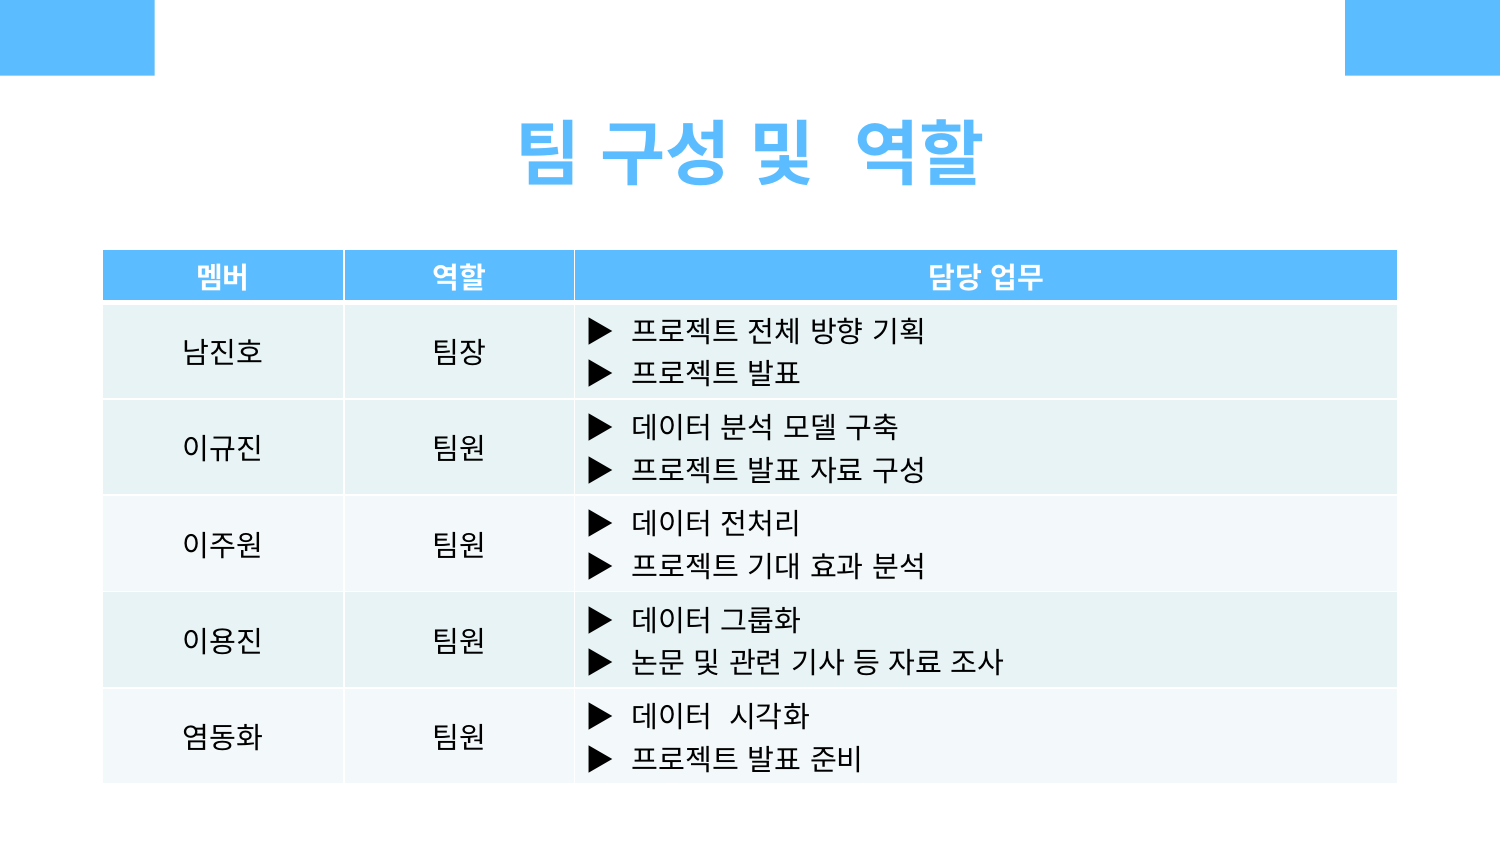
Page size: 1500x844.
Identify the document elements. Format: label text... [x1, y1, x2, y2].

table_cell 남진호 [103, 305, 343, 398]
table_cell ▶ 데이터 분석 모델 구축 ▶ 프로젝트 발표 자료 구성 [575, 400, 1397, 494]
table_cell 염동화 [103, 689, 343, 783]
table_cell ▶ 데이터 시각화 ▶ 프로젝트 발표 준비 [575, 689, 1397, 783]
text_box 팀 구성 및 역할 [138, 93, 1362, 188]
table_cell 이용진 [103, 592, 343, 687]
text_box [1345, 0, 1500, 76]
table_cell 팀원 [345, 689, 574, 783]
table_cell ▶ 데이터 그룹화 ▶ 논문 및 관련 기사 등 자료 조사 [575, 592, 1397, 687]
table_cell 팀원 [345, 496, 574, 591]
table_header 역할 [345, 250, 574, 300]
table_cell 이규진 [103, 400, 343, 494]
table_header 담당 업무 [575, 250, 1397, 300]
table_cell 이주원 [103, 496, 343, 591]
table_cell 팀원 [345, 592, 574, 687]
table_cell 팀원 [345, 400, 574, 494]
table_cell 팀장 [345, 305, 574, 398]
table_cell ▶ 데이터 전처리 ▶ 프로젝트 기대 효과 분석 [575, 496, 1397, 591]
table_cell ▶ 프로젝트 전체 방향 기획 ▶ 프로젝트 발표 [575, 305, 1397, 398]
text_box [0, 0, 155, 76]
table_header 멤버 [103, 250, 343, 300]
